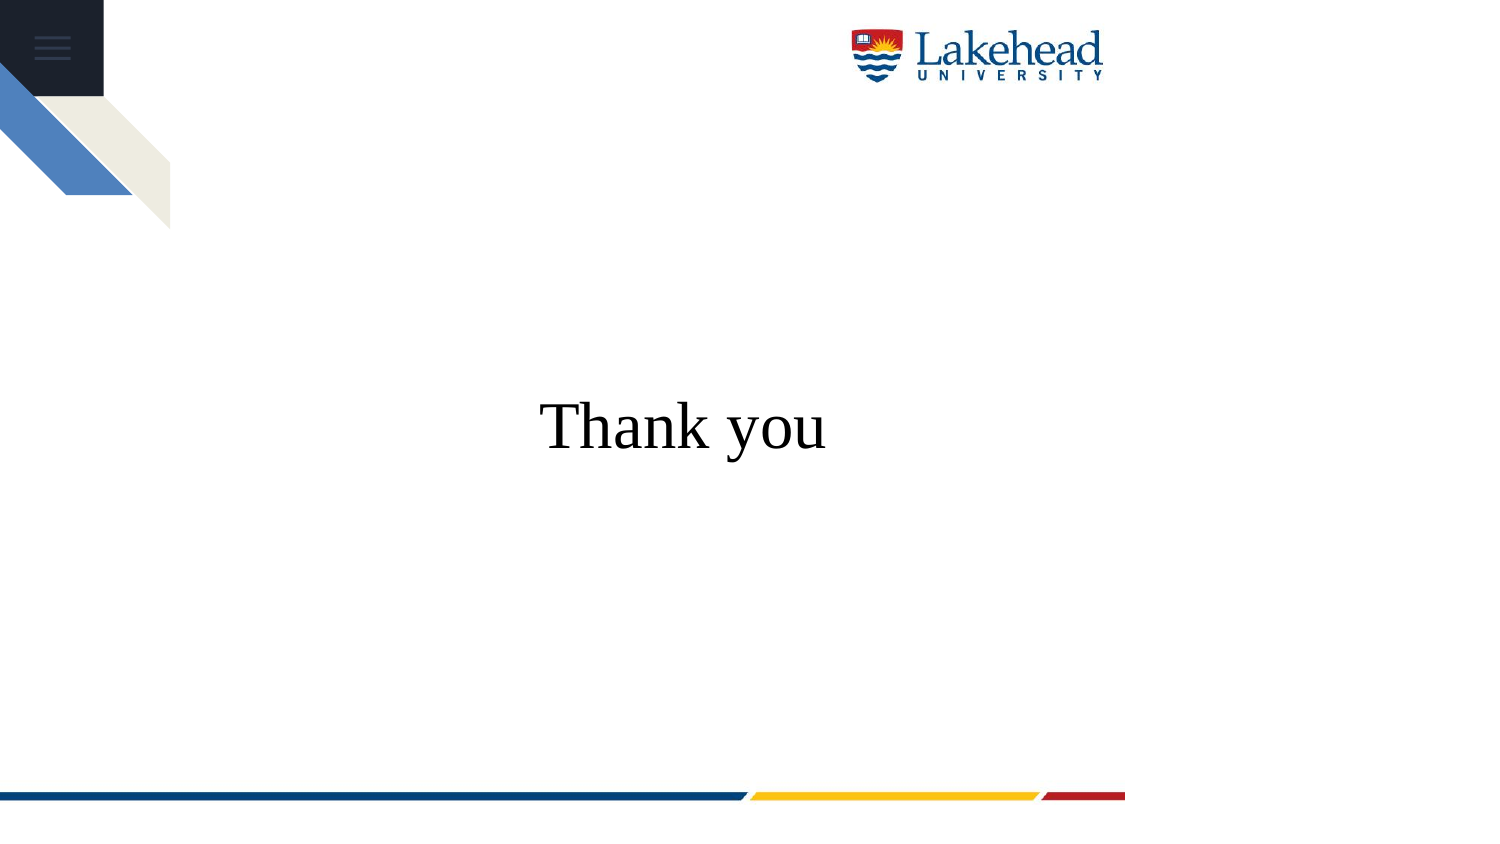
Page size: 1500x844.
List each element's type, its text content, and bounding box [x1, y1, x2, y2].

title Thank you [371, 299, 996, 545]
picture [0, 0, 1125, 844]
